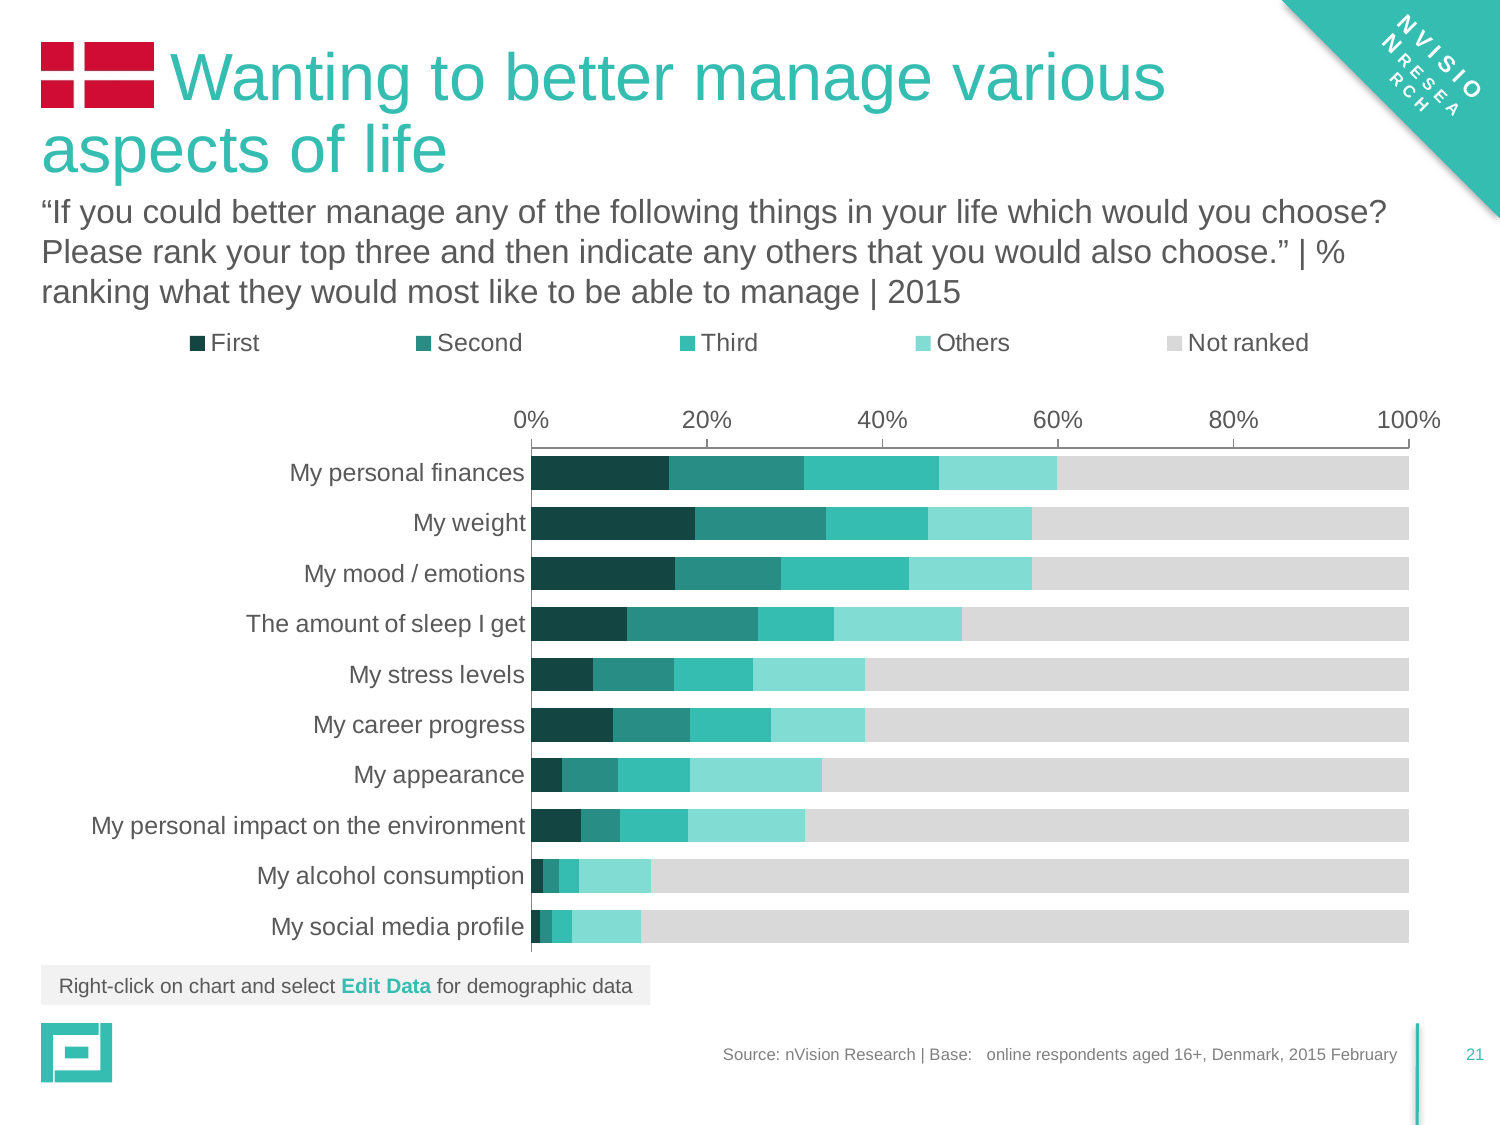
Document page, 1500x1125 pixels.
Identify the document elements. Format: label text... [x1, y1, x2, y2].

list Source: nVision Research | Base: online respondents aged 16+, Denmark, 2015 February [112, 1039, 1414, 1072]
chart [40, 302, 1460, 965]
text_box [1281, 0, 1500, 219]
title Wanting to better manage various aspects of life [151, 42, 1276, 116]
picture [40, 42, 154, 108]
text_box Right-click on chart and select Edit Data for demographic data [41, 972, 651, 1005]
list “If you could better manage any of the following things in your life which would you choose? Please rank your top three and then indicate any others that you would also choose.” | % ranking what they would most like to be able to manage | 2015 [41, 190, 1459, 301]
